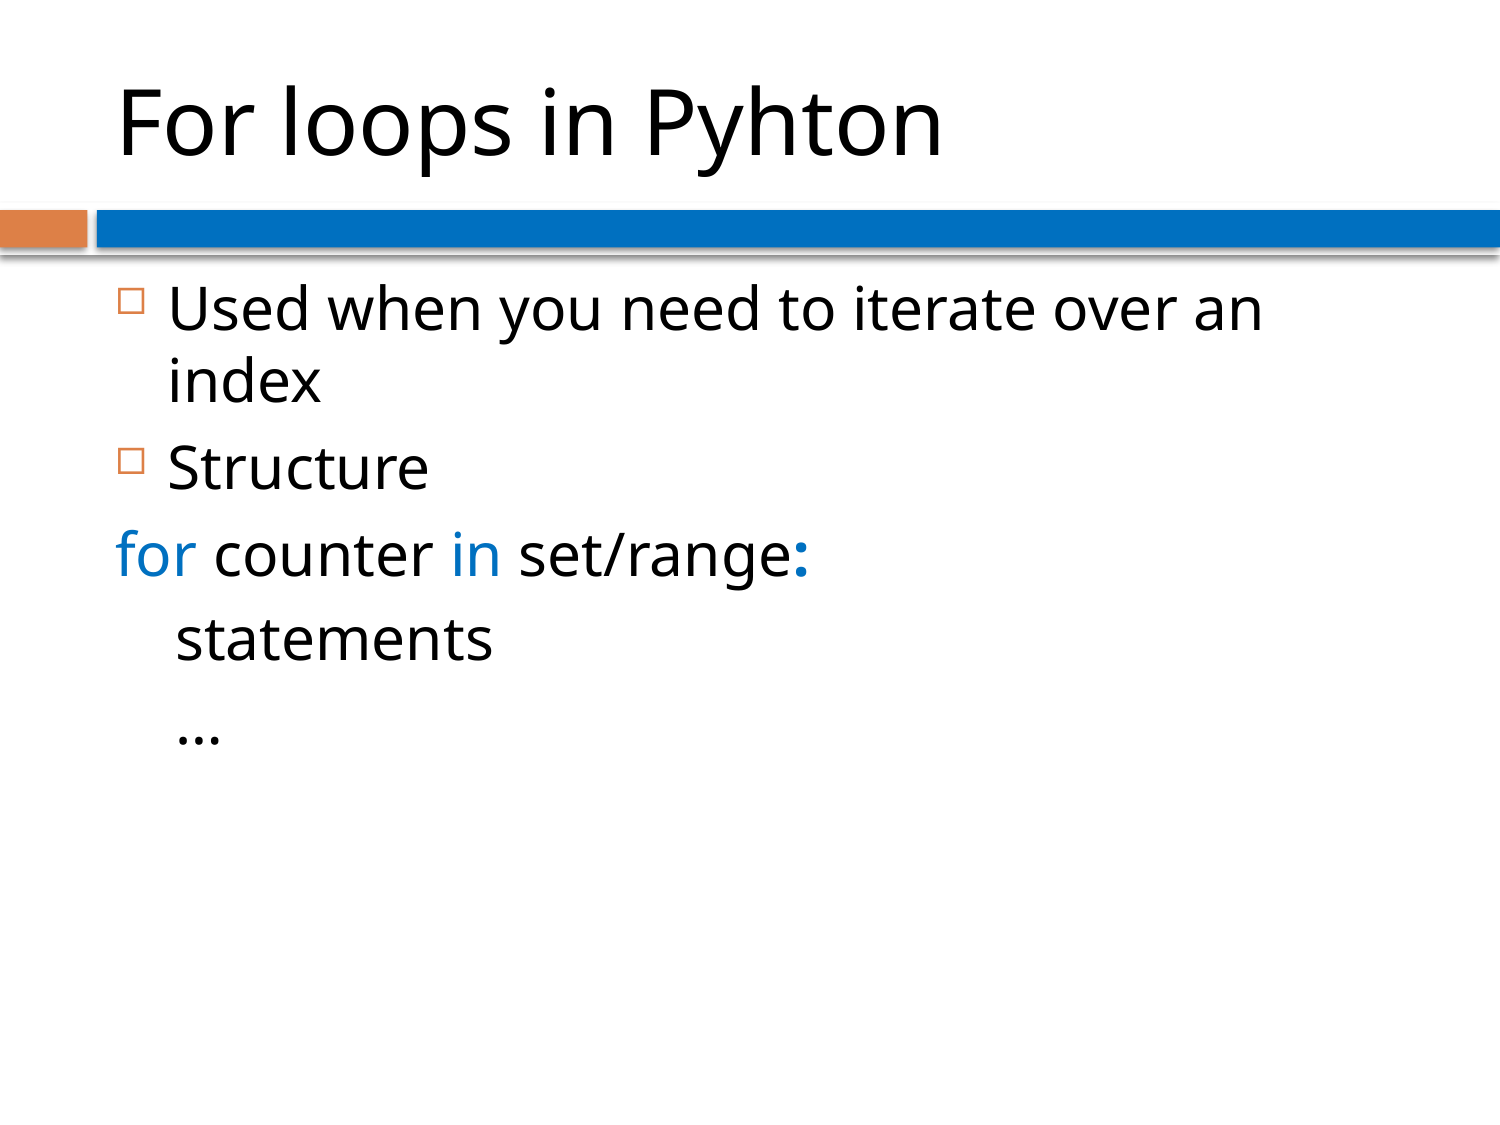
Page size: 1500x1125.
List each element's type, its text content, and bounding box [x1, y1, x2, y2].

list Used when you need to iterate over an index Structure for counter in set/range: statements … [100, 262, 1438, 1000]
title For loops in Pyhton [100, 37, 1438, 200]
